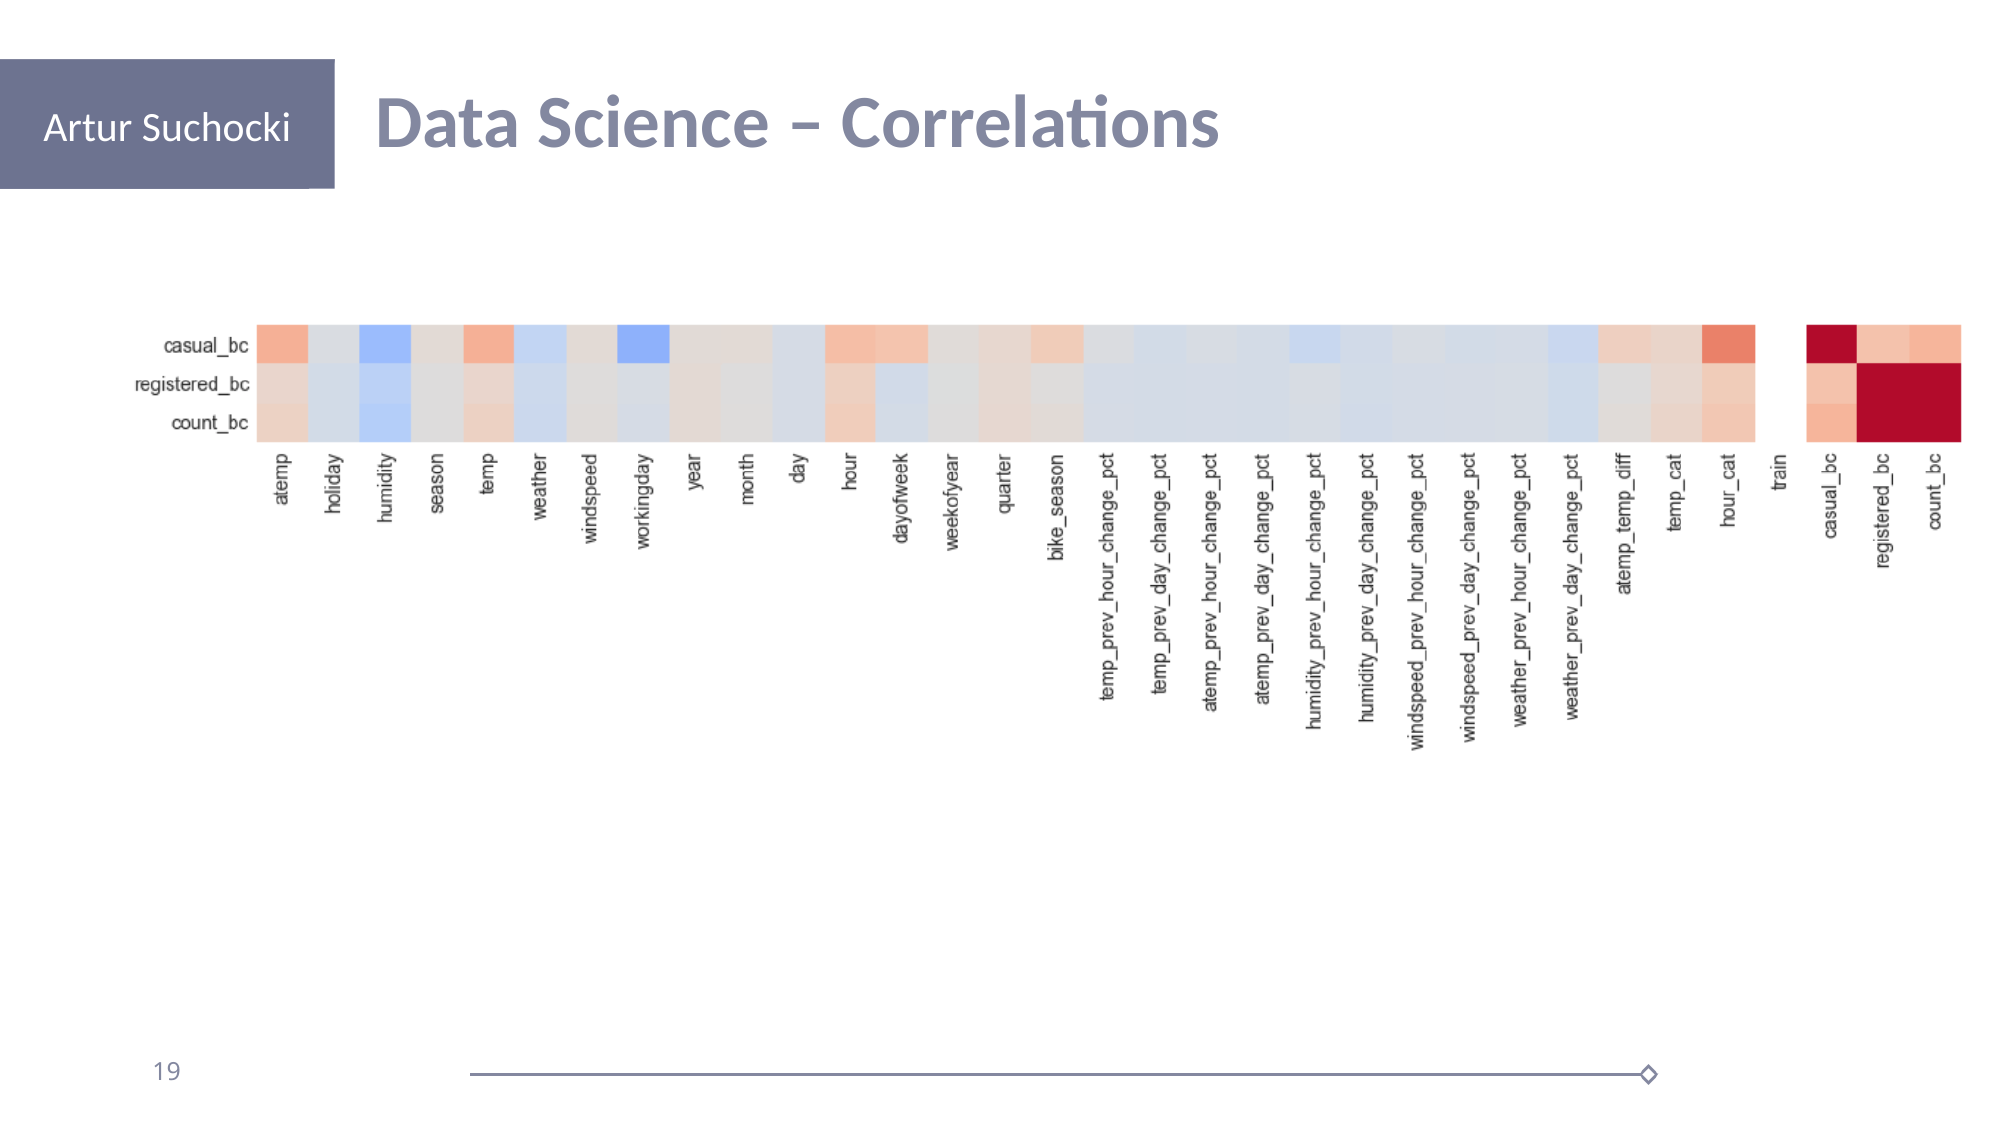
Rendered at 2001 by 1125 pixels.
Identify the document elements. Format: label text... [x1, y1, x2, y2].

picture [470, 1063, 1678, 1085]
slide_number 19 [137, 1042, 221, 1103]
title Data Science – Correlations [360, 59, 1863, 188]
picture [0, 314, 2000, 810]
